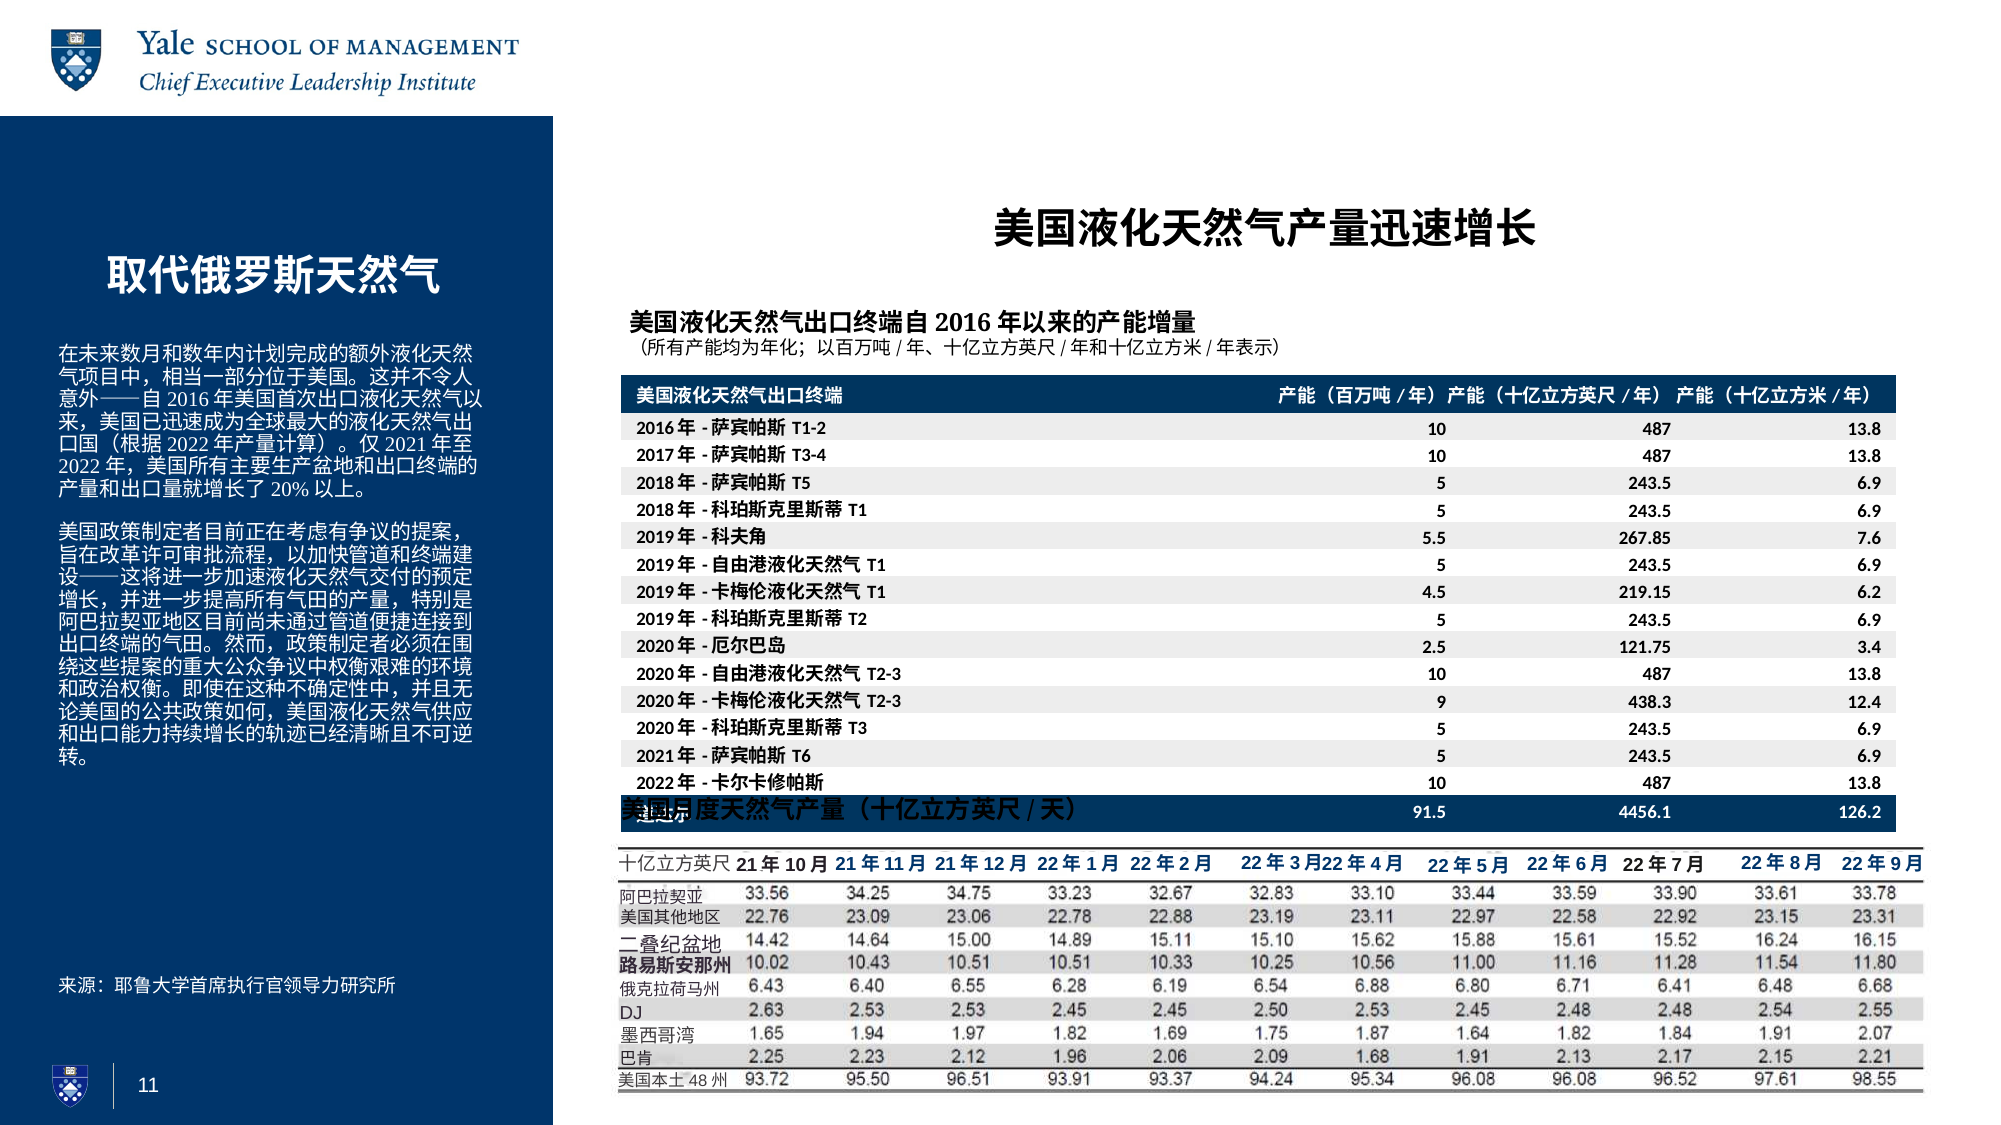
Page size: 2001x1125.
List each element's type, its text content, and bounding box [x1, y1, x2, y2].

table_cell 13.8 [1671, 767, 1896, 795]
text_box 美国液化天然气出口终端自2016年以来的产能增量 （所有产能均为年化；以百万吨/年、十亿立方英尺/年和十亿立方米/年表示） [629, 306, 1710, 375]
table_header 美国液化天然气出口终端 [621, 375, 1221, 413]
table_cell 487 [1446, 440, 1671, 467]
table_cell 438.3 [1446, 686, 1671, 713]
table_cell 243.5 [1446, 604, 1671, 631]
table_cell 2018年-萨宾帕斯T5 [621, 467, 1221, 495]
table_cell 5 [1221, 713, 1446, 740]
table_cell 5 [1221, 604, 1446, 631]
picture [602, 843, 1936, 1099]
table_cell 2021年-萨宾帕斯T6 [621, 740, 1221, 767]
table_cell 5 [1221, 467, 1446, 495]
table_cell 10 [1221, 658, 1446, 686]
table_cell 219.15 [1446, 576, 1671, 604]
table_cell 487 [1446, 413, 1671, 440]
table_cell 13.8 [1671, 658, 1896, 686]
title 取代俄罗斯天然气 [43, 161, 504, 307]
table_cell 2.5 [1221, 631, 1446, 658]
table_cell 6.9 [1671, 549, 1896, 576]
table_cell 243.5 [1446, 549, 1671, 576]
picture [43, 1058, 98, 1114]
text_box 在未来数月和数年内计划完成的额外液化天然气项目中，相当一部分位于美国。这并不令人意外——自2016年美国首次出口液化天然气以来，美国已迅速成为全球最大的液化天然气出口国（根据2022年产量计算）。仅2021年至2022年，美国所有主要生产盆地和出口终端的产量和出口量就增长了20%以上。 美国政策制定者目前正在考虑有争议的提案，旨在改革许可审批流程，以加快管道和终端建设——这将进一步加速液化天然气交付的预定增长，并进一步提高所有气田的产量，特别是阿巴拉契亚地区目前尚未通过管道便捷连接到出口终端的气田。然而，政策制定者必须在围绕这些提案的重大公众争议中权衡艰难的环境和政治权衡。即使在这种不确定性中，并且无论美国的公共政策如何，美国液化天然气供应和出口能力持续增长的轨迹已经清晰且不可逆转。 [43, 336, 504, 777]
table_cell 5 [1221, 549, 1446, 576]
table_cell 2019年-自由港液化天然气T1 [621, 549, 1221, 576]
table_cell 2020年-科珀斯克里斯蒂T3 [621, 713, 1221, 740]
table_cell 243.5 [1446, 467, 1671, 495]
table_cell 9 [1221, 686, 1446, 713]
table_cell 2019年-科珀斯克里斯蒂T2 [621, 604, 1221, 631]
table_cell 10 [1221, 767, 1446, 793]
table_cell 7.6 [1671, 522, 1896, 549]
table_header 产能（百万吨/年） [1221, 375, 1446, 413]
table_cell 487 [1446, 658, 1671, 686]
table_cell 13.8 [1671, 413, 1896, 440]
table_cell 5.5 [1221, 522, 1446, 549]
table_cell 121.75 [1446, 631, 1671, 658]
table_cell 6.9 [1671, 495, 1896, 522]
table_cell 6.9 [1671, 467, 1896, 495]
table_cell 6.9 [1671, 713, 1896, 740]
table_cell 267.85 [1446, 522, 1671, 549]
table_cell 10 [1221, 413, 1446, 440]
table_cell 2020年-自由港液化天然气T2-3 [621, 658, 1221, 686]
table_cell 6.9 [1671, 604, 1896, 631]
table_cell 126.2 [1702, 795, 1896, 832]
table_cell 2017年-萨宾帕斯T3-4 [621, 440, 1221, 467]
table_cell 2018年-科珀斯克里斯蒂T1 [621, 495, 1221, 522]
table_cell 5 [1221, 740, 1446, 767]
text_box 美国月度天然气产量（十亿立方英尺/天） [621, 793, 1702, 843]
table_cell 10 [1221, 440, 1446, 467]
table_cell 2022年-卡尔卡修帕斯 [621, 767, 1221, 793]
table_cell 4.5 [1221, 576, 1446, 604]
table_header 产能（十亿立方米/年） [1671, 375, 1896, 413]
table_cell 2019年-科夫角 [621, 522, 1221, 549]
table_cell 6.2 [1671, 576, 1896, 604]
table_cell 487 [1446, 767, 1671, 793]
picture [45, 23, 524, 102]
table_cell 2020年-厄尔巴岛 [621, 631, 1221, 658]
table_cell 12.4 [1671, 686, 1896, 713]
list 来源：耶鲁大学首席执行官领导力研究所 [43, 806, 505, 1005]
table_cell 2020年-卡梅伦液化天然气T2-3 [621, 686, 1221, 713]
table_cell 2016年-萨宾帕斯T1-2 [621, 413, 1221, 440]
table_cell 3.4 [1671, 631, 1896, 658]
table_cell 13.8 [1671, 440, 1896, 467]
table_cell 243.5 [1446, 495, 1671, 522]
slide_number 11 [123, 1064, 410, 1110]
table_header 产能（十亿立方英尺/年） [1446, 375, 1671, 413]
table_cell 243.5 [1446, 713, 1671, 740]
table_cell 5 [1221, 495, 1446, 522]
text_box 美国液化天然气产量迅速增长 [597, 181, 1933, 260]
table_cell 243.5 [1446, 740, 1671, 767]
table_cell 2019年-卡梅伦液化天然气T1 [621, 576, 1221, 604]
table_cell 6.9 [1671, 740, 1896, 767]
